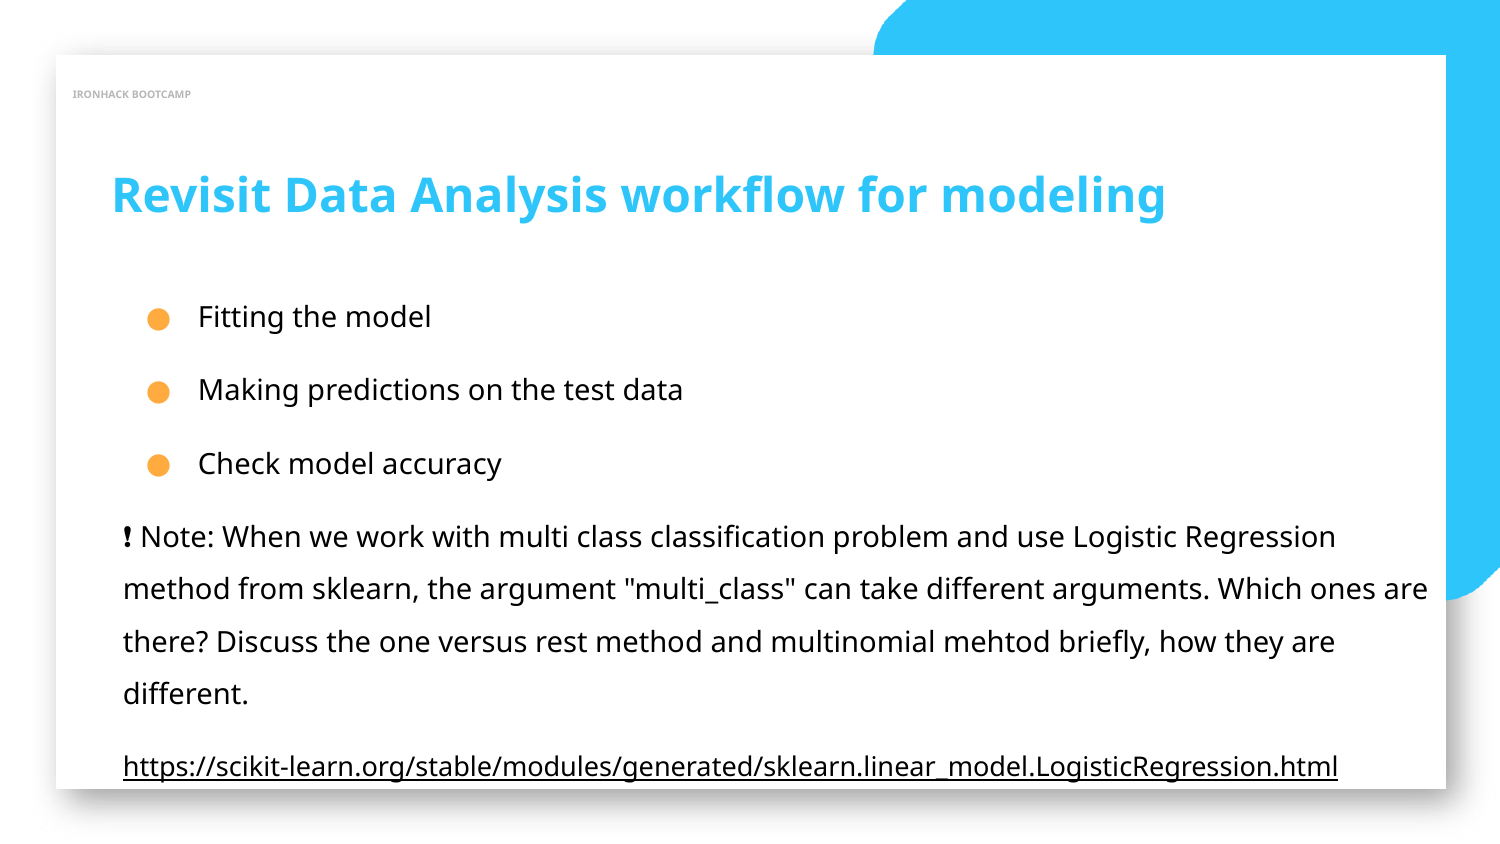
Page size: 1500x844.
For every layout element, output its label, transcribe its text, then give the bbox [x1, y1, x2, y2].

text_box Revisit Data Analysis workflow for modeling [96, 149, 1363, 266]
text_box Fitting the model Making predictions on the test data Check model accuracy ❗ Note: When we work with multi class classification problem and use Logistic Regression method from sklearn, the argument "multi_class" can take different arguments. Which ones are there? Discuss the one versus rest method and multinomial mehtod briefly, how they are different. https://scikit-learn.org/stable/modules/generated/sklearn.linear_model.LogisticRegression.html [108, 265, 1467, 621]
picture [0, 0, 1500, 844]
text_box IRONHACK BOOTCAMP [57, 71, 397, 108]
